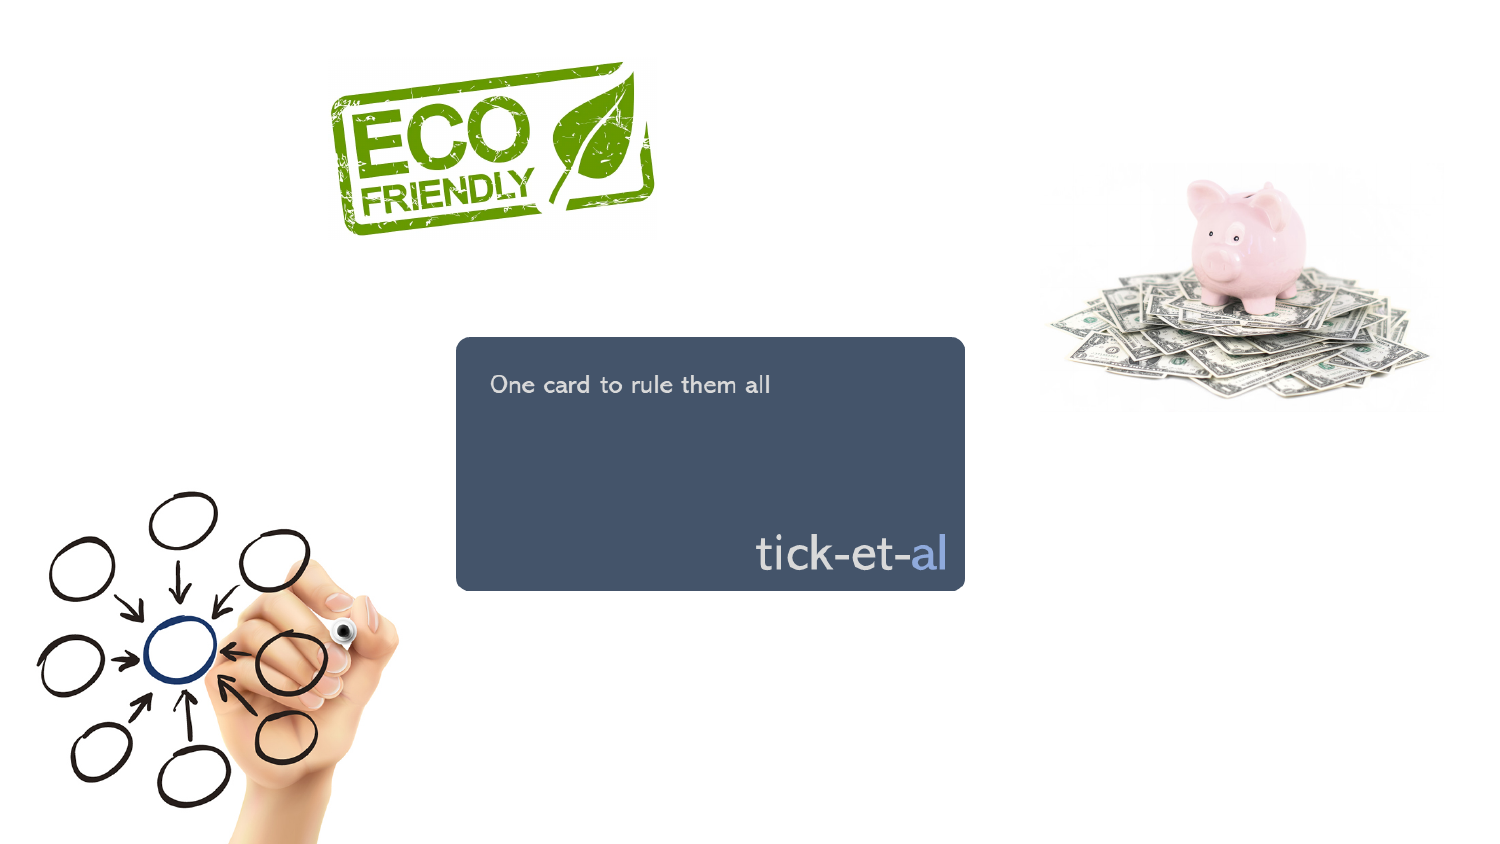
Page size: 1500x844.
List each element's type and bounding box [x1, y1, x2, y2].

picture [17, 465, 424, 844]
picture [328, 56, 657, 240]
picture [455, 163, 1445, 615]
